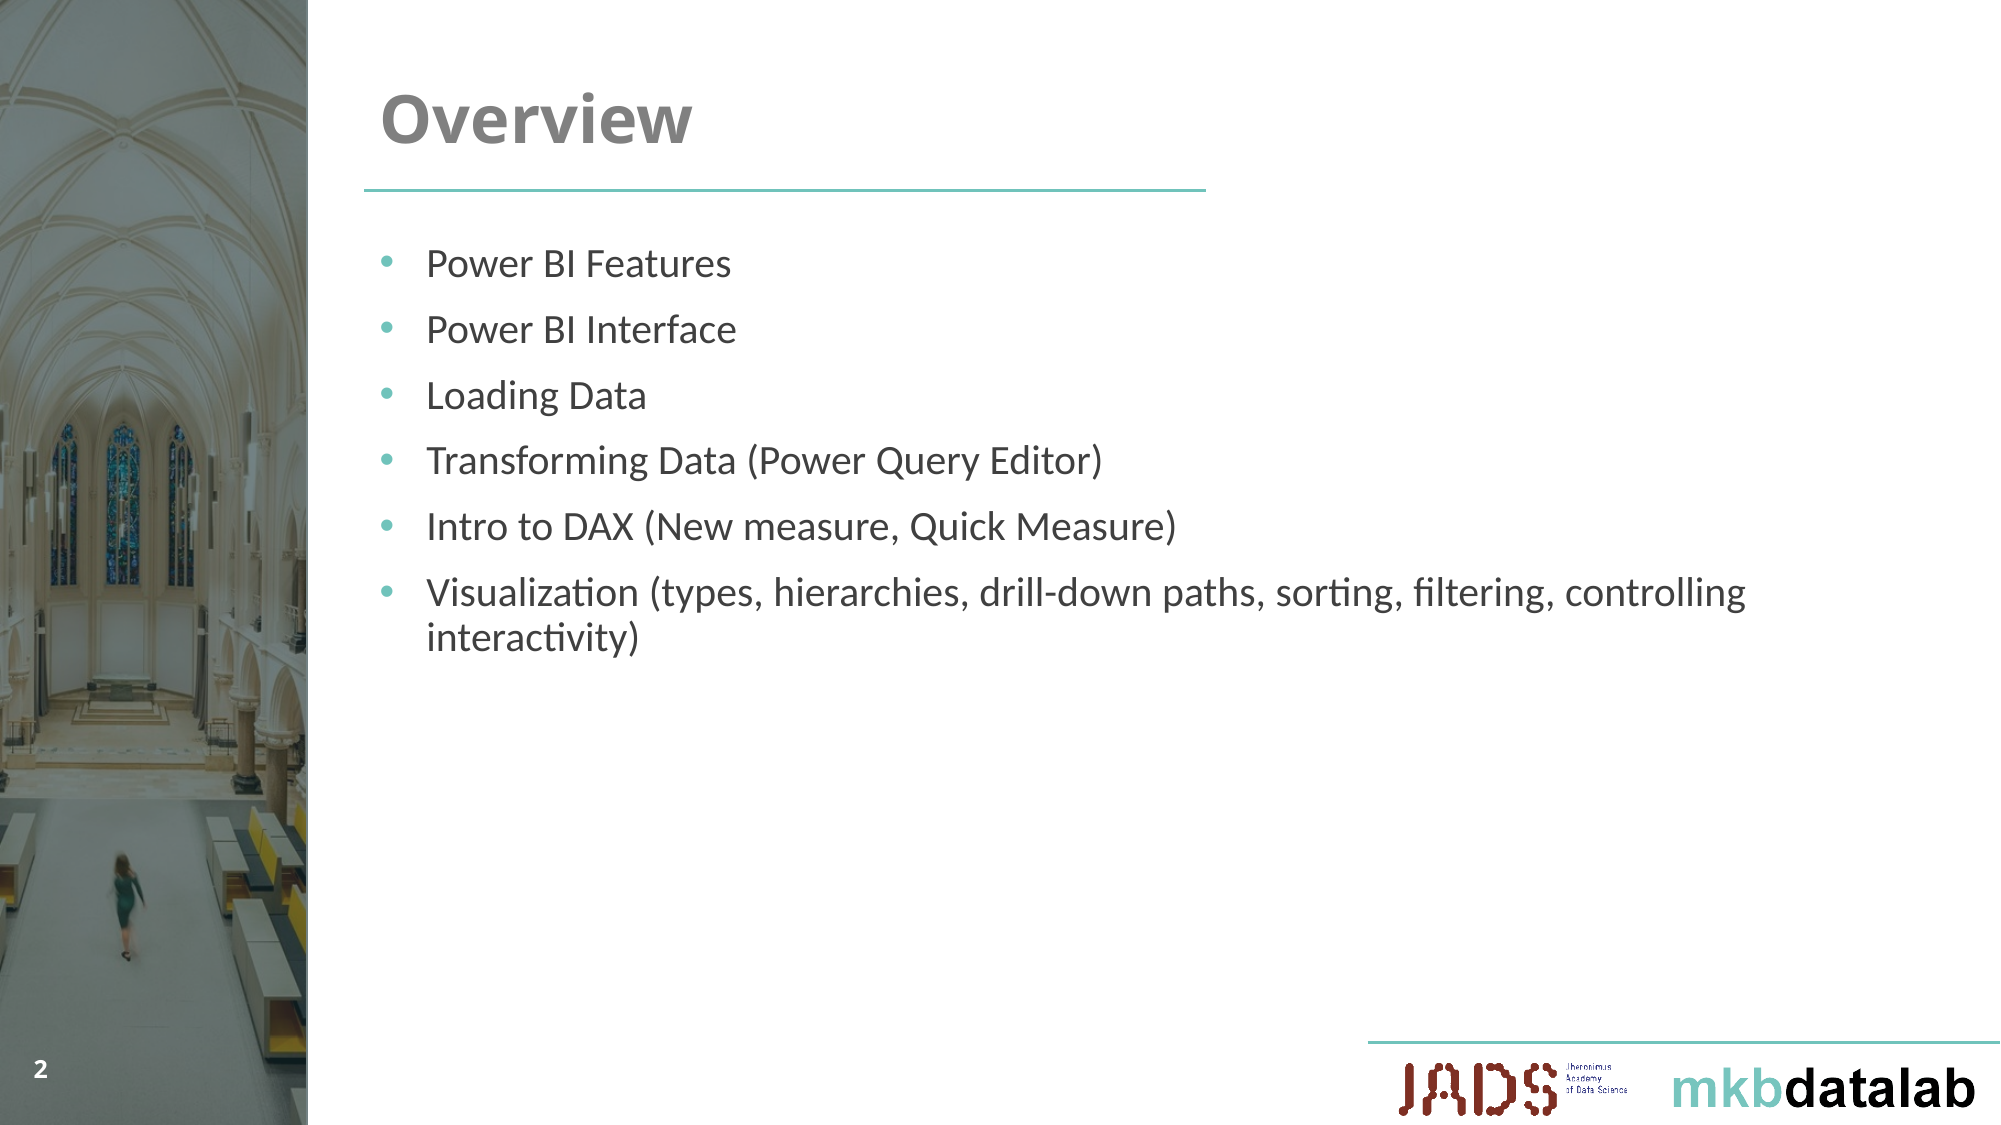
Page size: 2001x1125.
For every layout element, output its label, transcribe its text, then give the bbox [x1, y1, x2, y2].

picture [1374, 1023, 2000, 1125]
list Power BI Features Power BI Interface Loading Data Transforming Data (Power Query Editor) Intro to DAX (New measure, Quick Measure) Visualization (types, hierarchies, drill-down paths, sorting, filtering, controlling interactivity) [364, 233, 1919, 1014]
slide_number 2 [18, 1046, 98, 1107]
title Overview [364, 0, 1919, 165]
